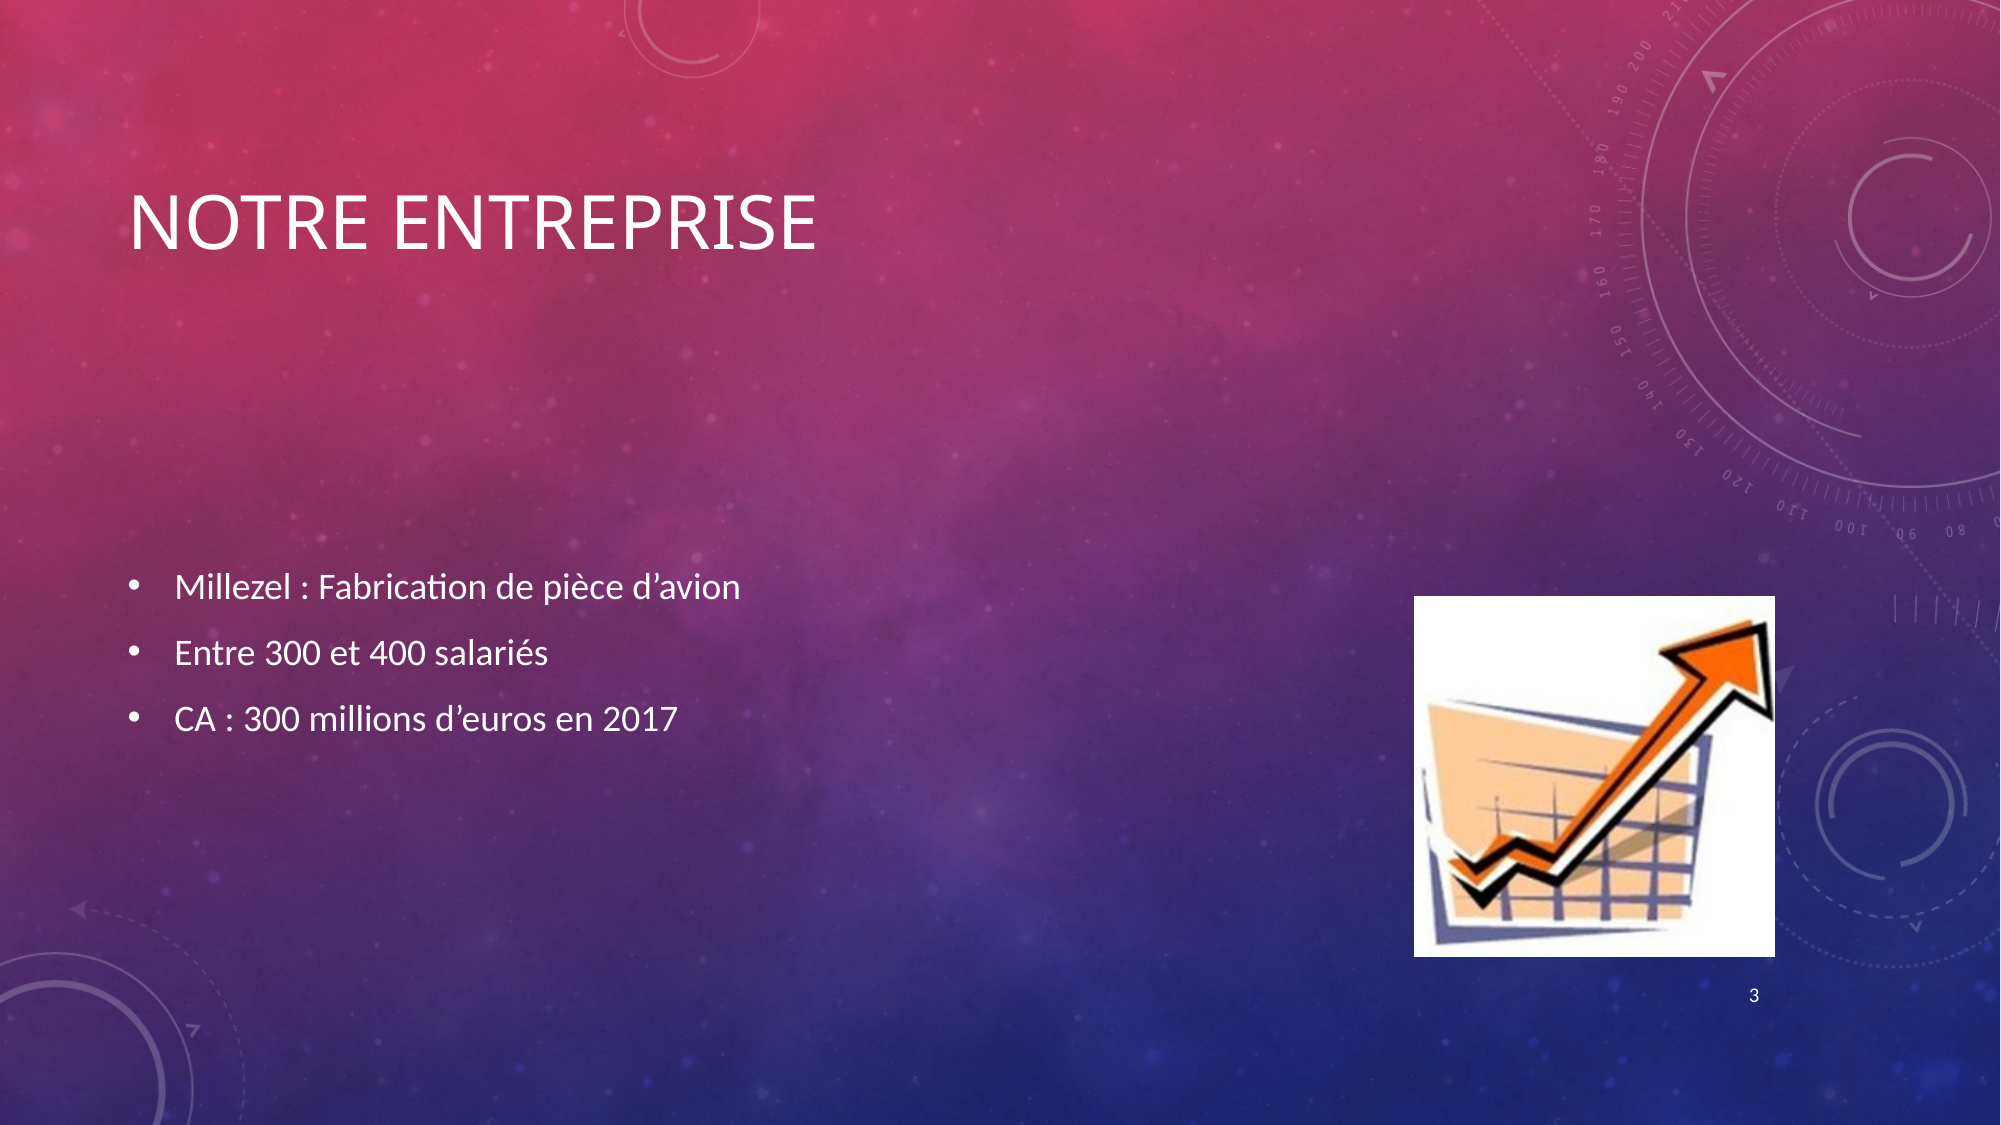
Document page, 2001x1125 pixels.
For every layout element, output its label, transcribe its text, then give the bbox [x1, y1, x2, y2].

list Millezel : Fabrication de pièce d’avion Entre 300 et 400 salariés CA : 300 millions d’euros en 2017 [112, 351, 1775, 950]
slide_number 3 [1684, 967, 1775, 1025]
picture [0, 0, 2001, 1125]
title Notre entreprise [112, 99, 1775, 339]
